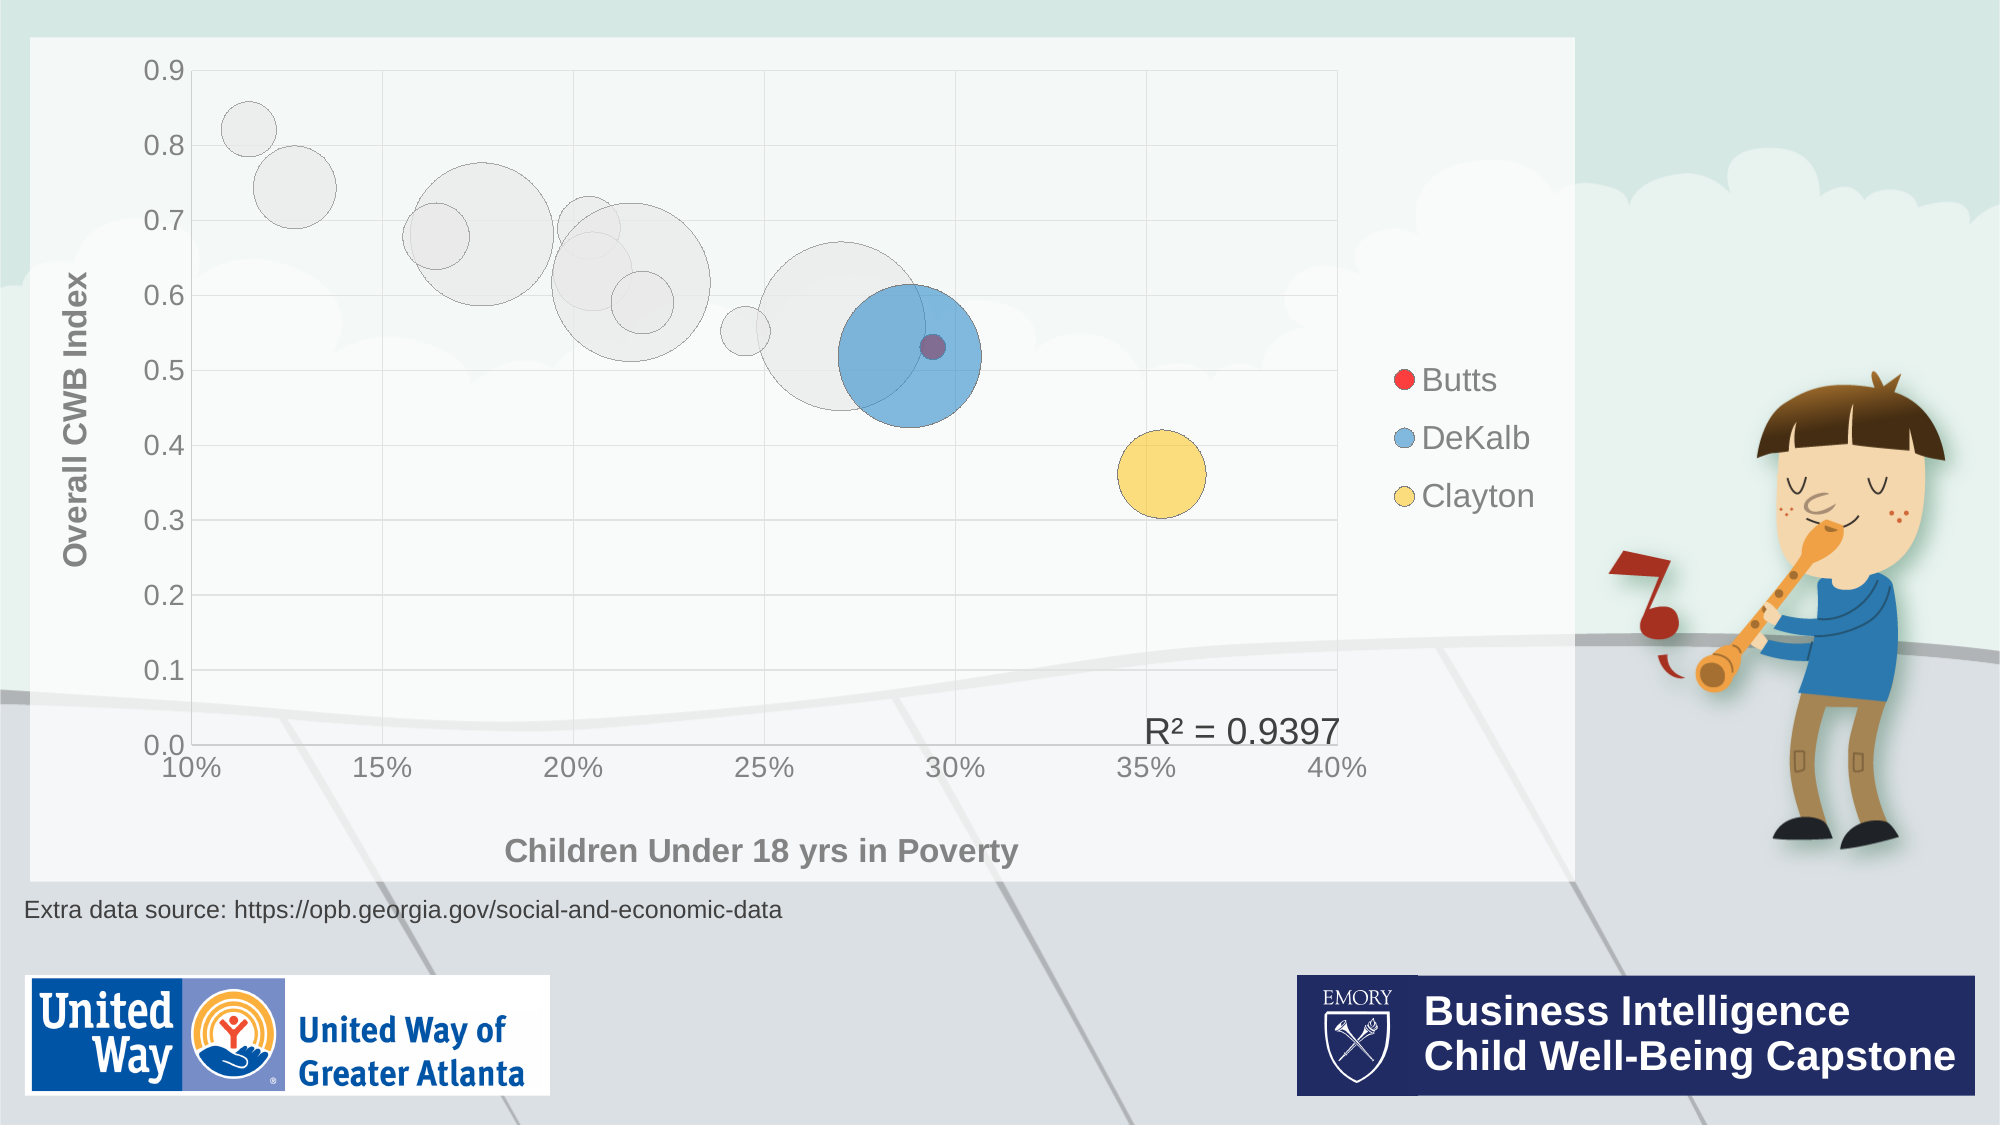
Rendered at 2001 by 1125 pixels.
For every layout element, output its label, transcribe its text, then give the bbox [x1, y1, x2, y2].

text_box Extra data source: https://opb.georgia.gov/social-and-economic-data [9, 885, 1217, 961]
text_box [1297, 975, 1975, 1103]
chart [30, 37, 1575, 882]
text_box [24, 974, 550, 1096]
picture [0, 0, 2000, 1125]
